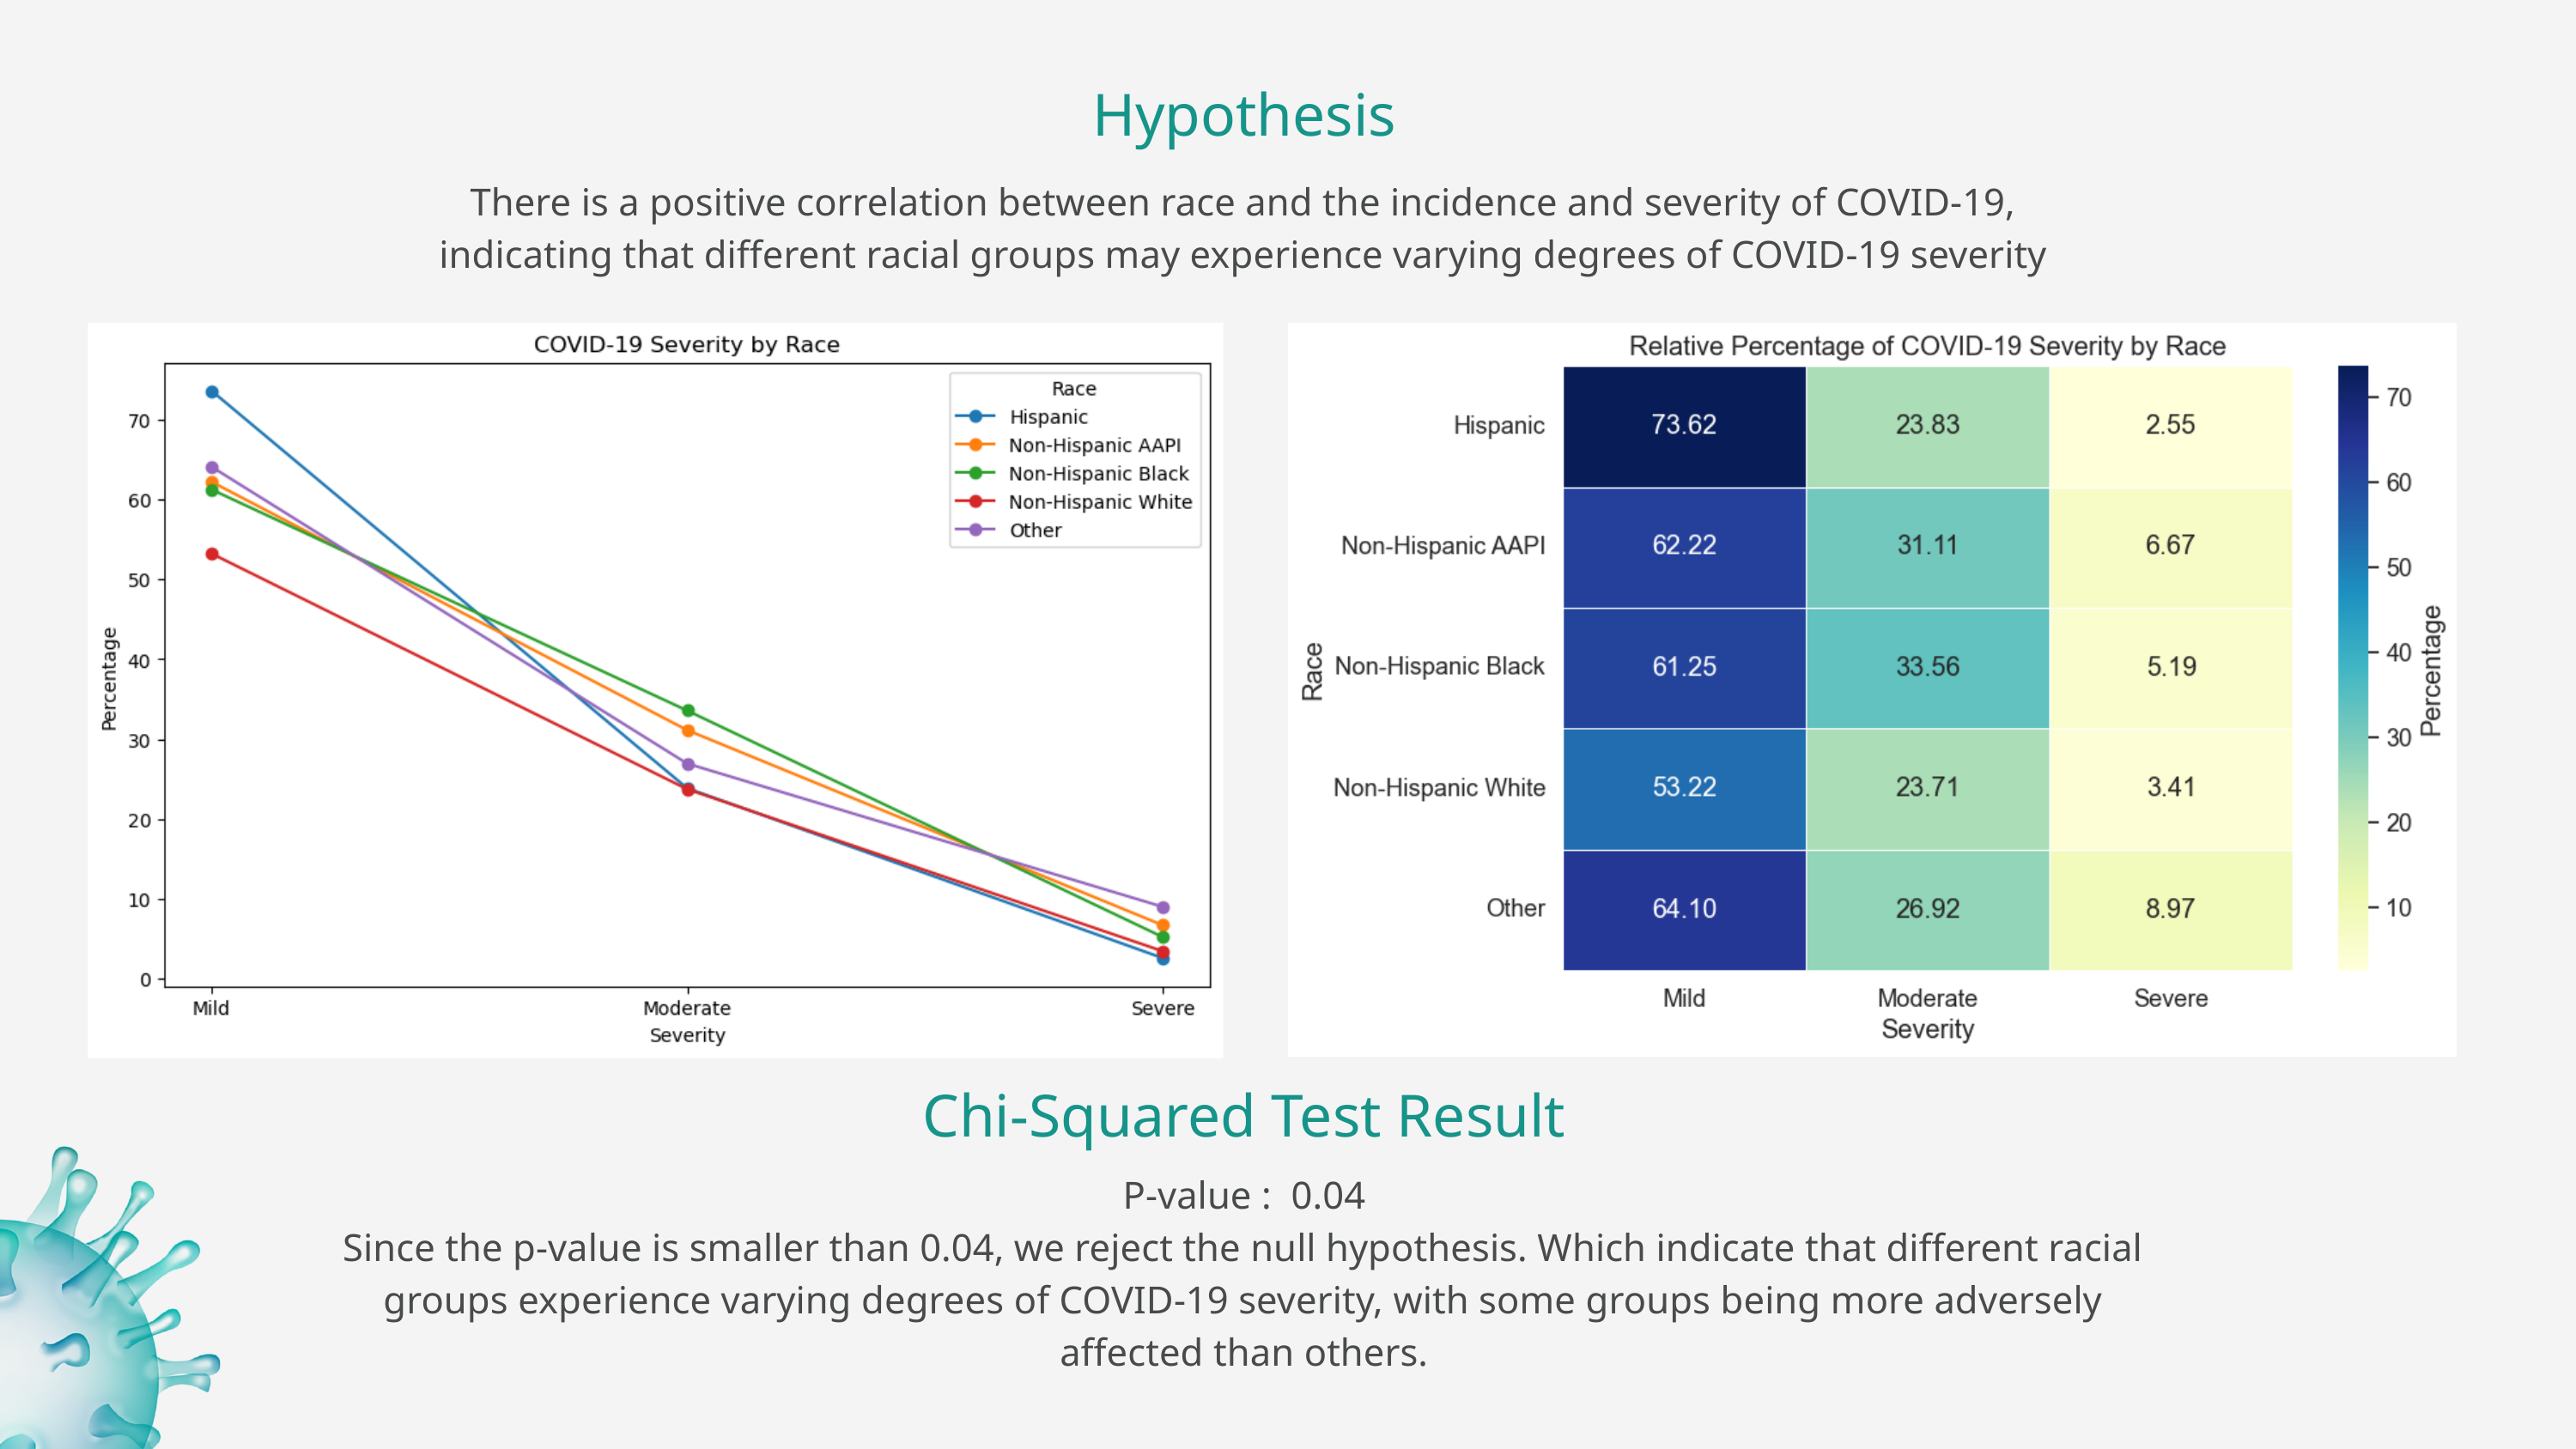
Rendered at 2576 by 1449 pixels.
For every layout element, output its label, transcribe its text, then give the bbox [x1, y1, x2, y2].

text_box [1287, 323, 2458, 1057]
text_box P-value : 0.04 Since the p-value is smaller than 0.04, we reject the null hypothesis. Which indicate that different racial groups experience varying degrees of COVID-19 severity, with some groups being more adversely affected than others. [307, 1164, 2181, 1374]
text_box [0, 1145, 221, 1449]
text_box Hypothesis [1083, 66, 1406, 149]
text_box There is a positive correlation between race and the incidence and severity of COVID-19, indicating that different racial groups may experience varying degrees of COVID-19 severity [399, 170, 2090, 276]
text_box Chi-Squared Test Result [683, 1067, 1806, 1149]
text_box [88, 323, 1224, 1058]
